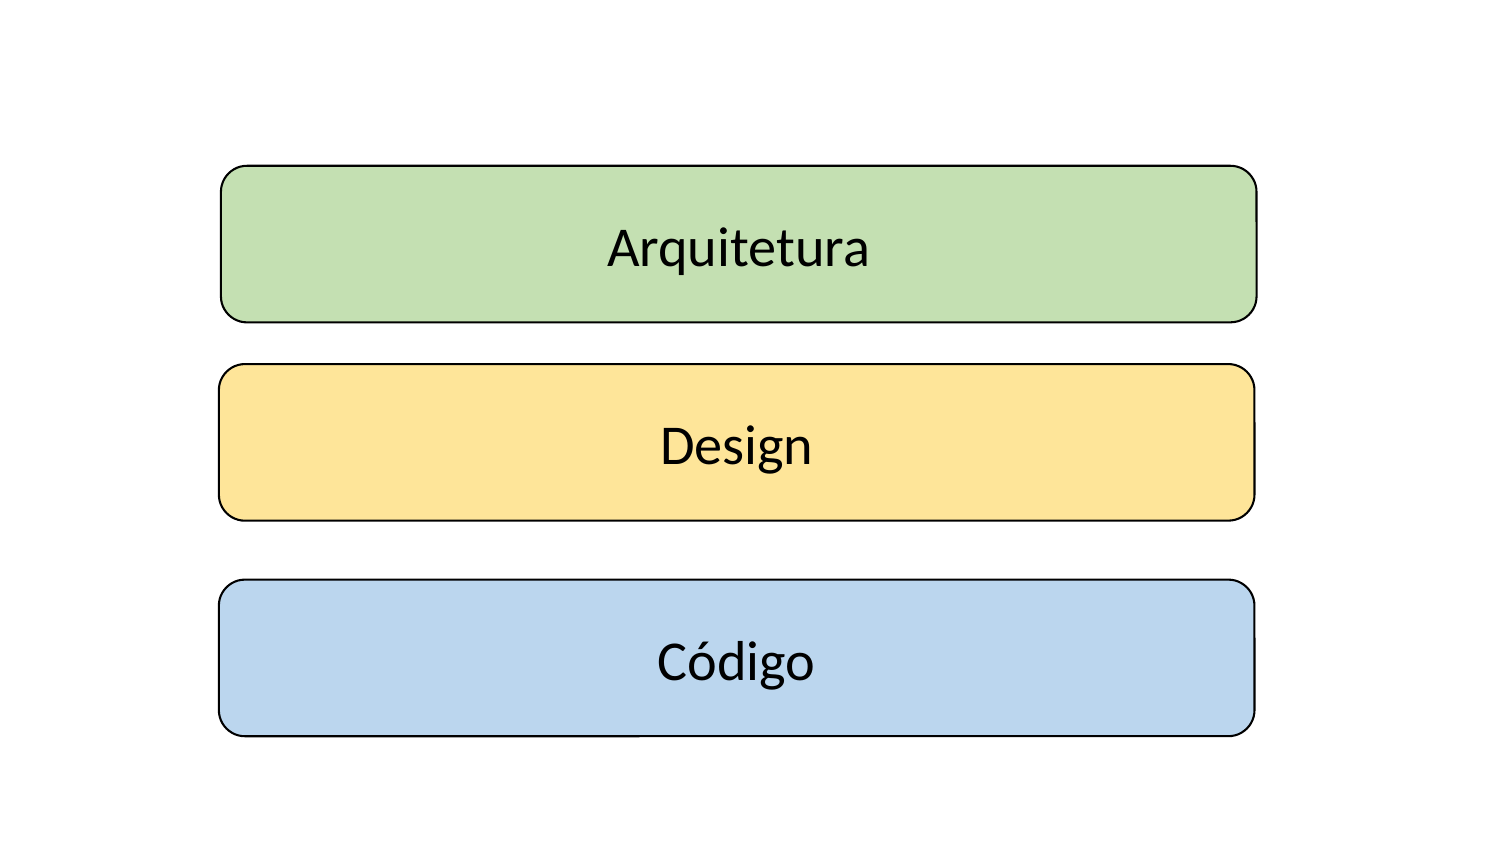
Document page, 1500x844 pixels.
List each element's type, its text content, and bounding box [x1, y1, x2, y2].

text_box Design [218, 364, 1255, 521]
text_box Código [218, 579, 1255, 737]
text_box Arquitetura [220, 165, 1257, 323]
